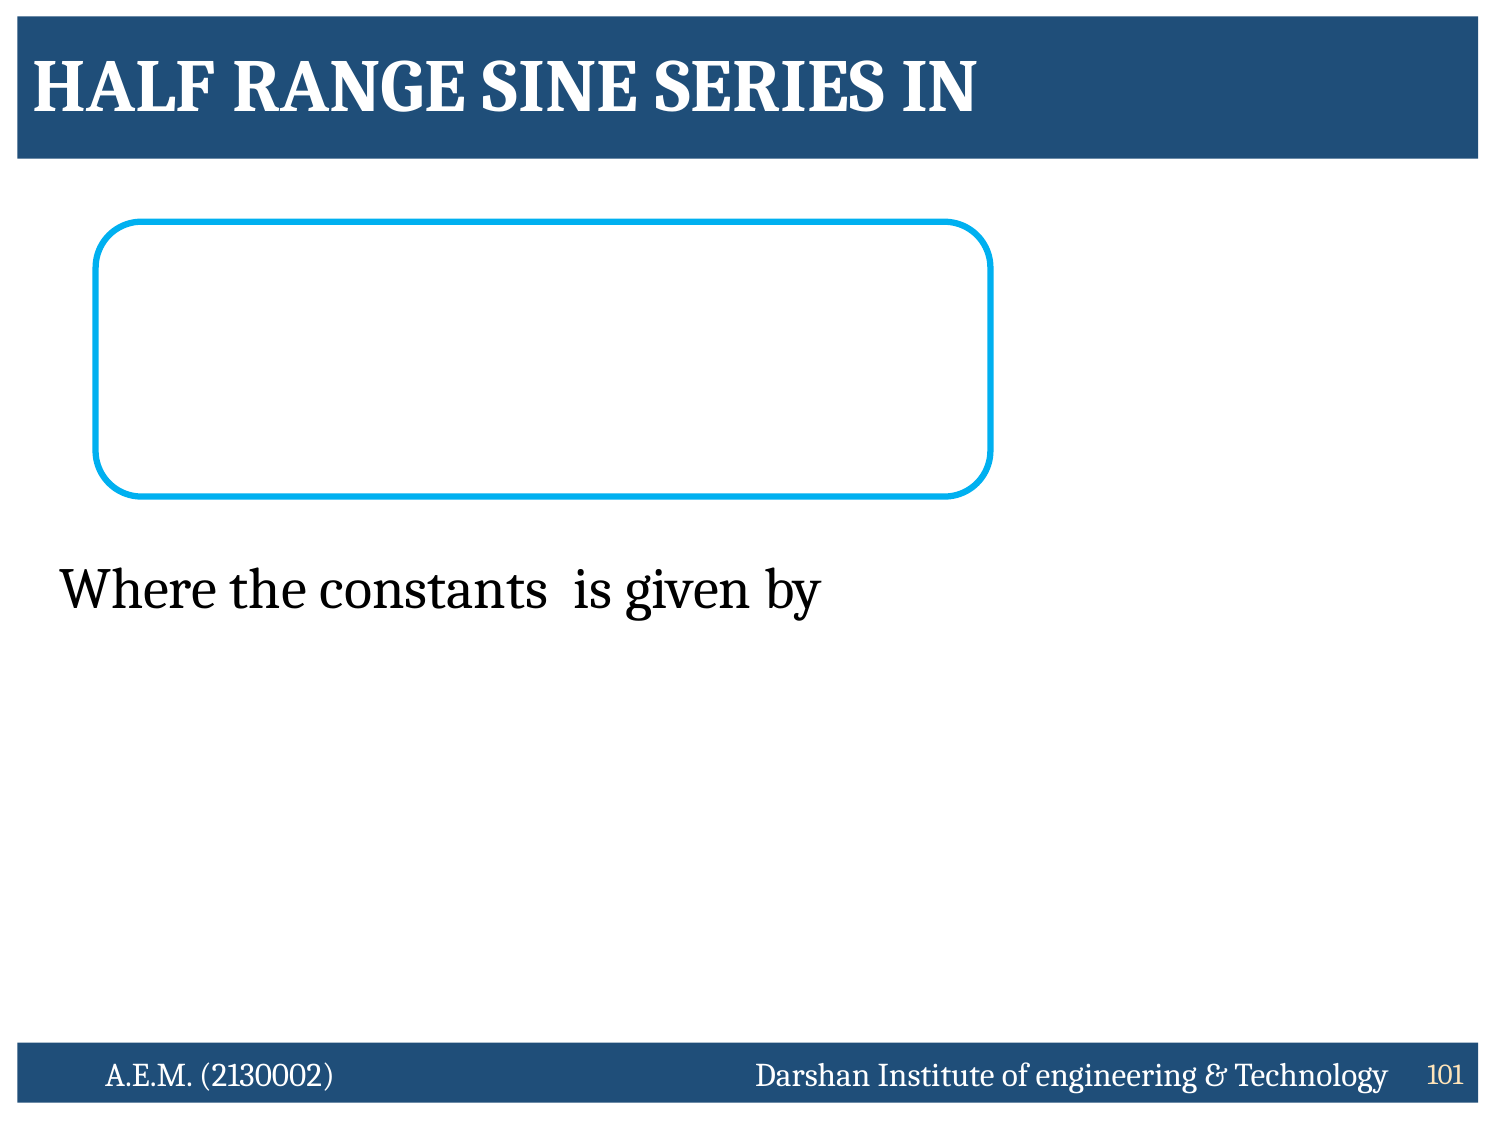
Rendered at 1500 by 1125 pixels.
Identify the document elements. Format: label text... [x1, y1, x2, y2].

footer A.E.M. (2130002) Darshan Institute of engineering & Technology [17, 1042, 1393, 1103]
slide_number 101 [1393, 1042, 1479, 1103]
